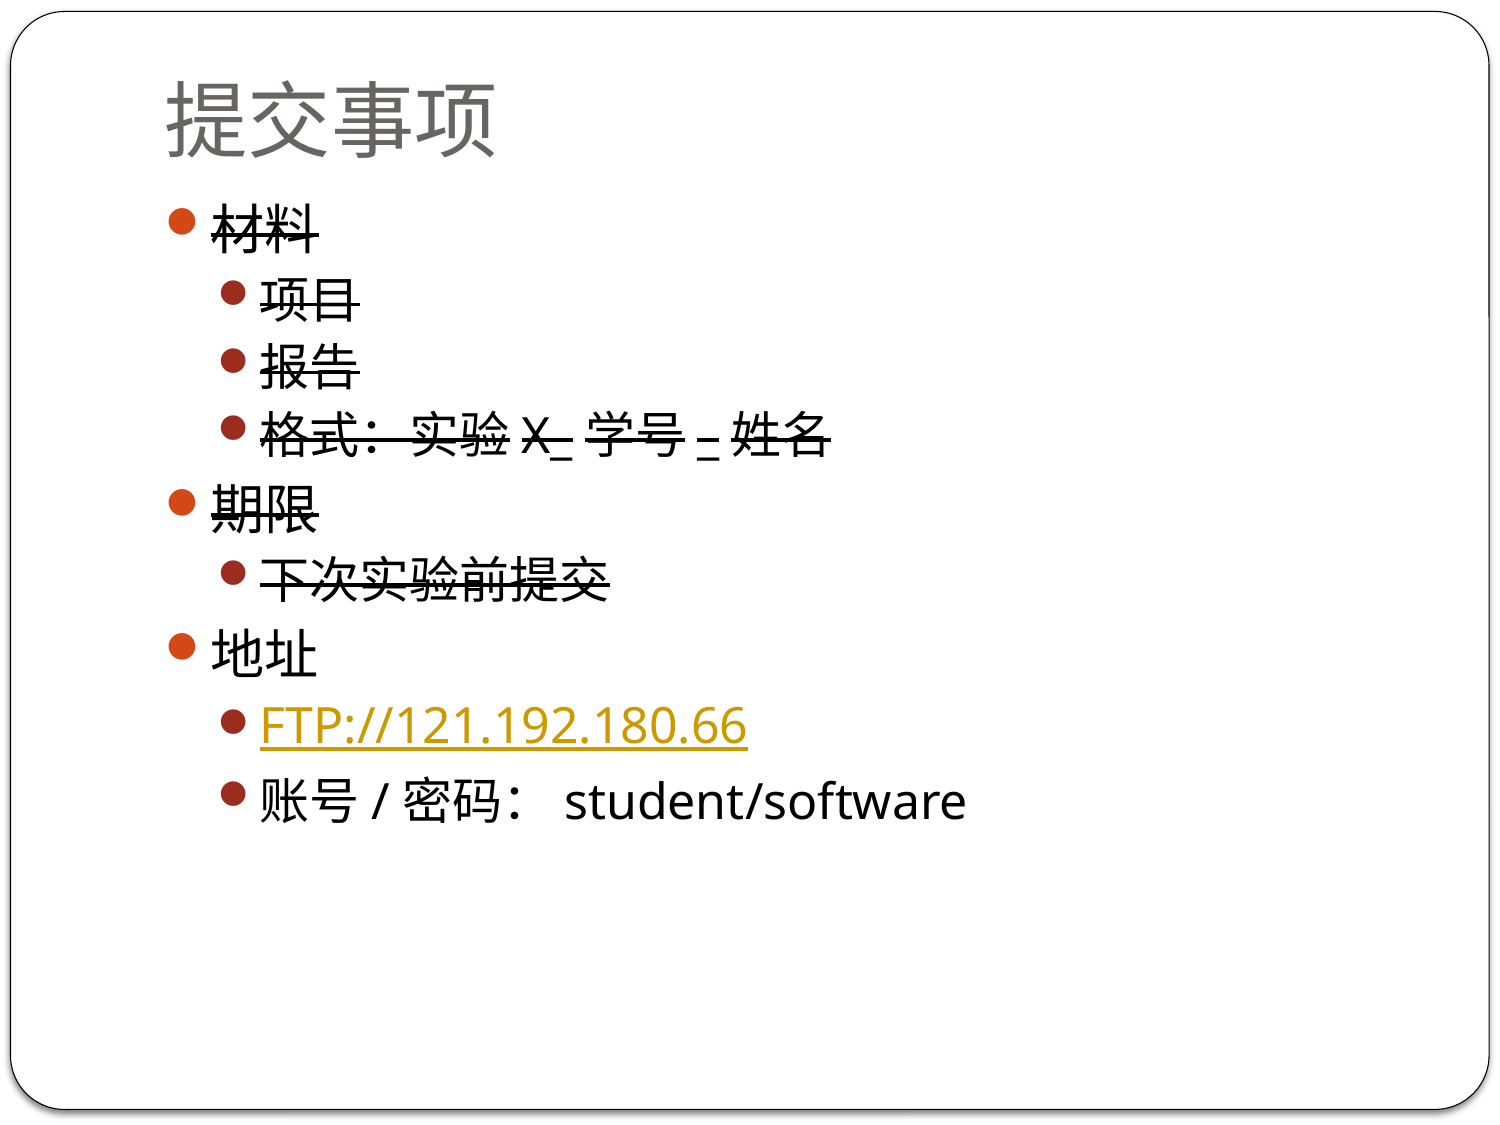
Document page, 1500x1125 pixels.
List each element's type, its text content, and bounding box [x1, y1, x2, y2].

title 提交事项 [150, 0, 1425, 183]
list 材料 项目 报告 格式：实验X_学号_姓名 期限 下次实验前提交 地址 FTP://121.192.180.66 账号/密码：student/software [150, 187, 1425, 938]
